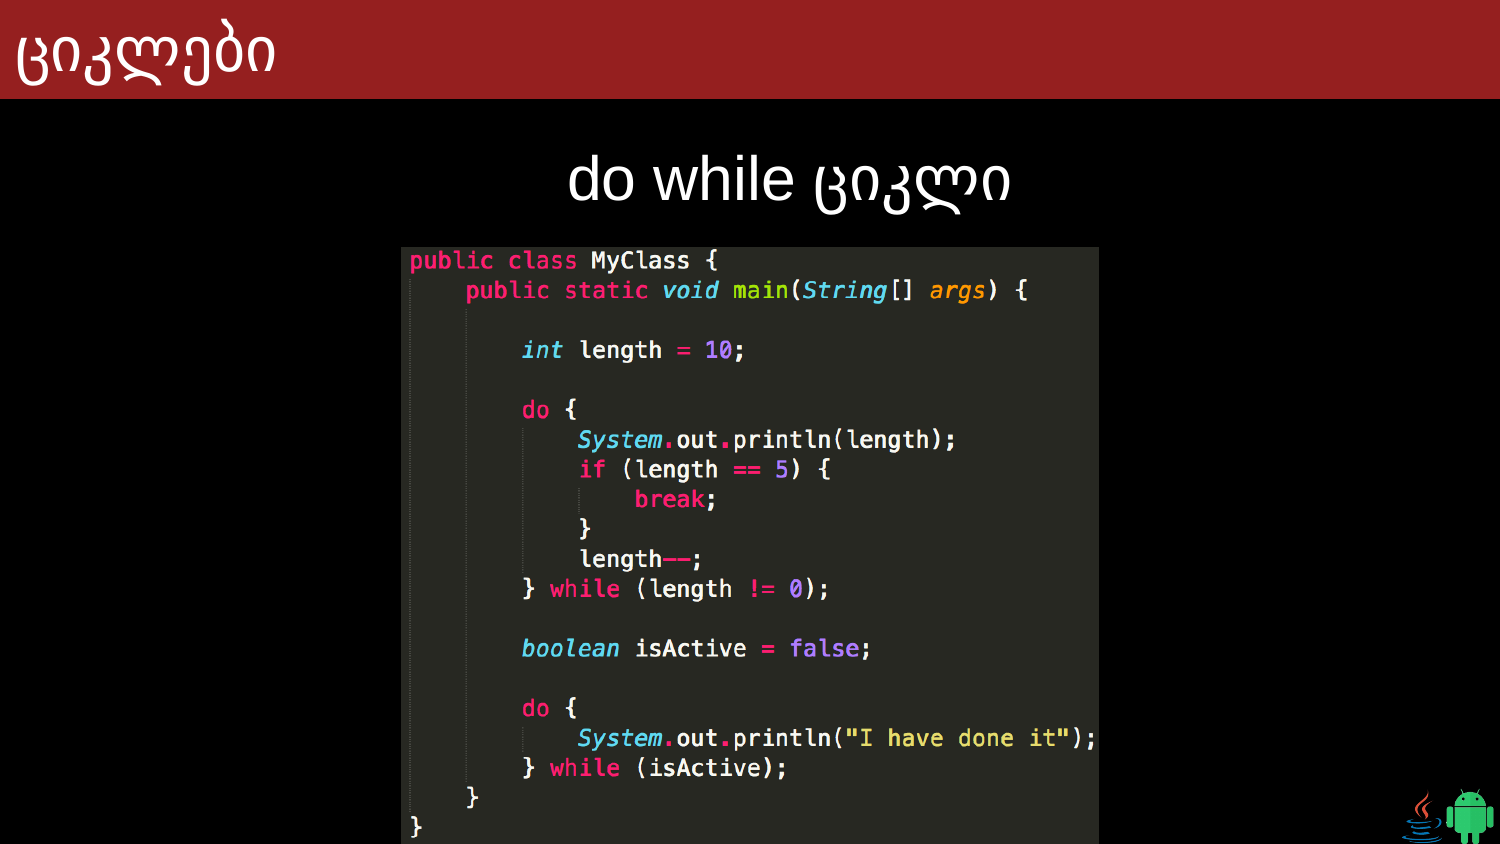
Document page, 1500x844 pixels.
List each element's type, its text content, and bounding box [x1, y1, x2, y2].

text_box do while ციკლი [263, 123, 1316, 229]
title ციკლები [0, 0, 1500, 100]
picture [1396, 787, 1494, 844]
picture [400, 246, 1100, 844]
